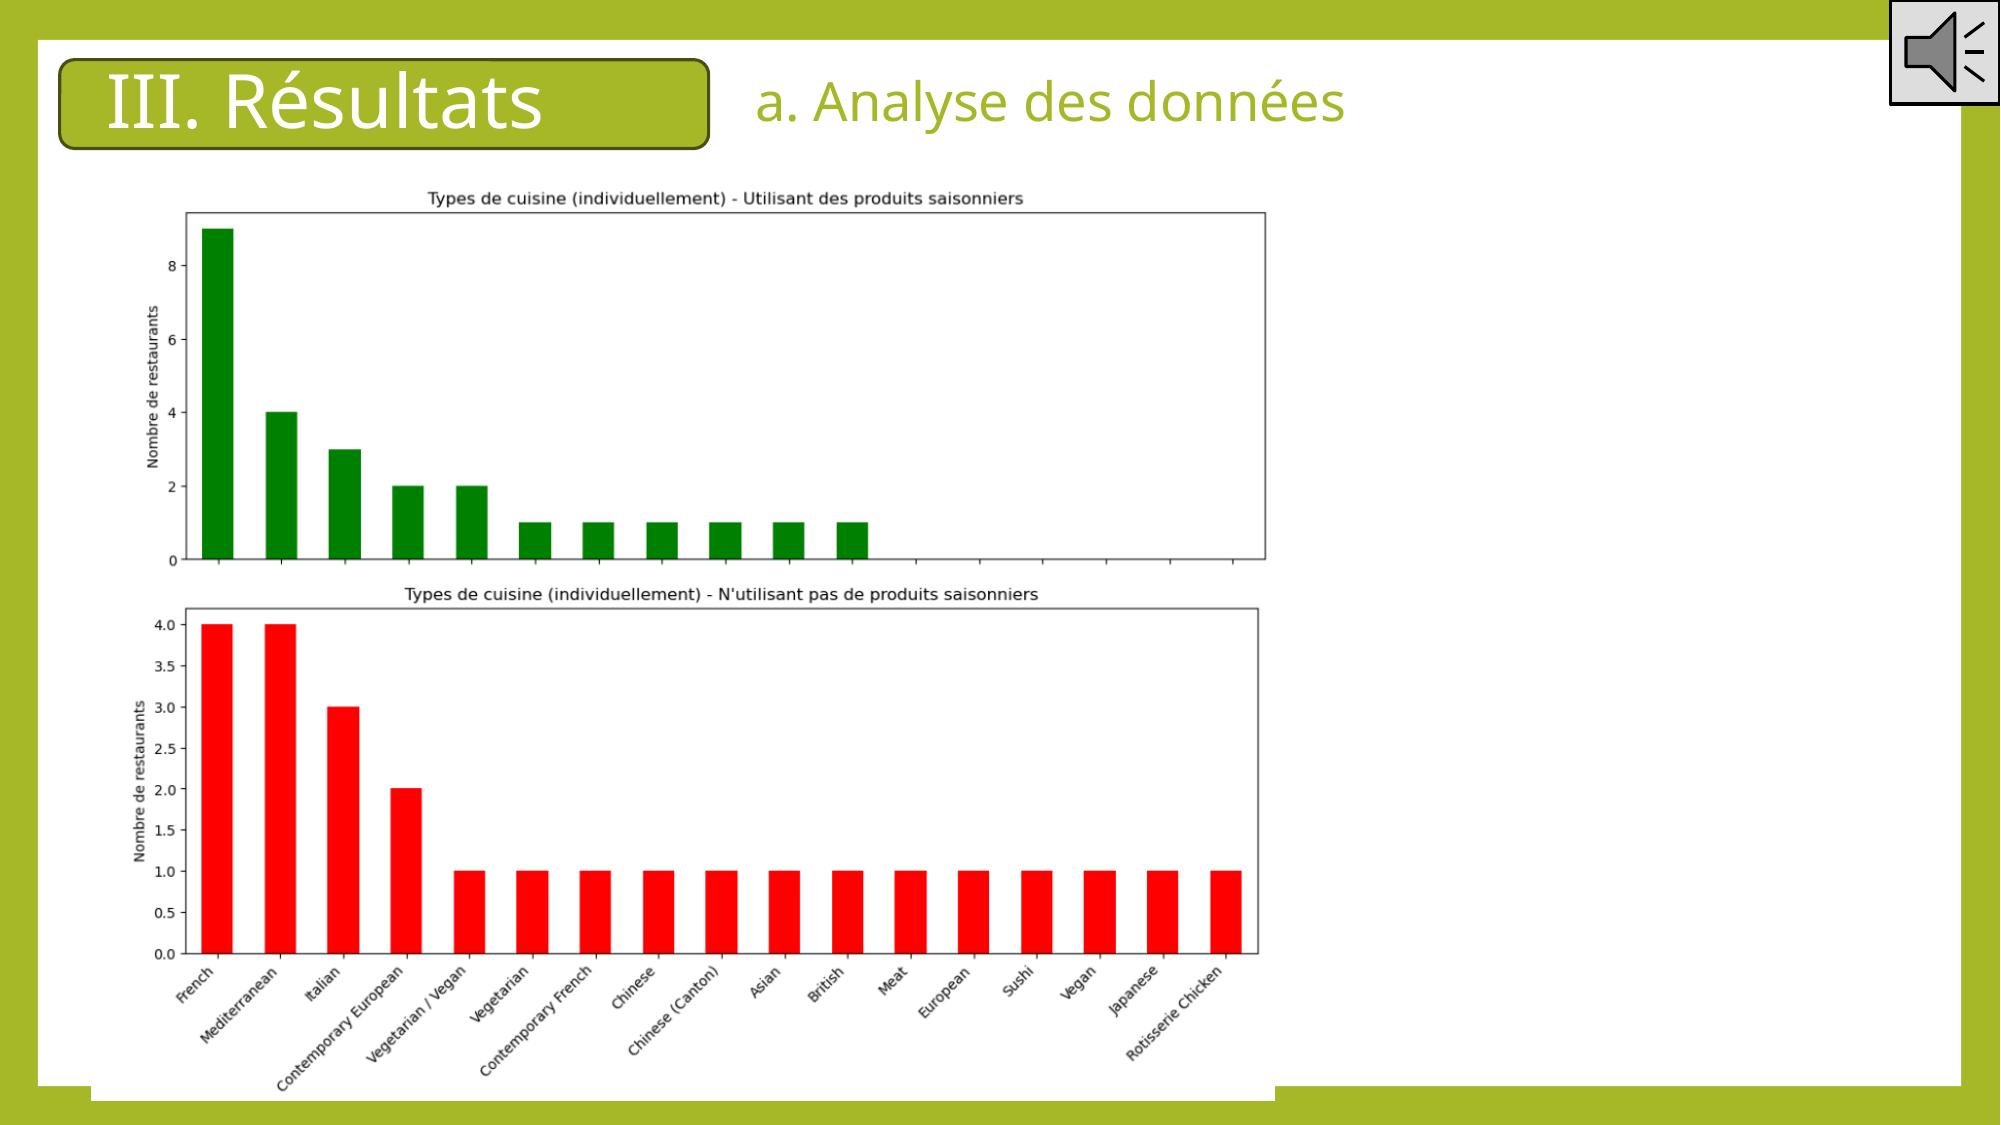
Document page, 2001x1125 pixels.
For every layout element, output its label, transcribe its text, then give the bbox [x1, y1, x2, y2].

text_box [58, 58, 711, 151]
text_box a. Analyse des données [740, 41, 1373, 167]
text_box [1889, 0, 2000, 106]
title III. Résultats [91, 59, 577, 149]
picture [90, 182, 1275, 1102]
